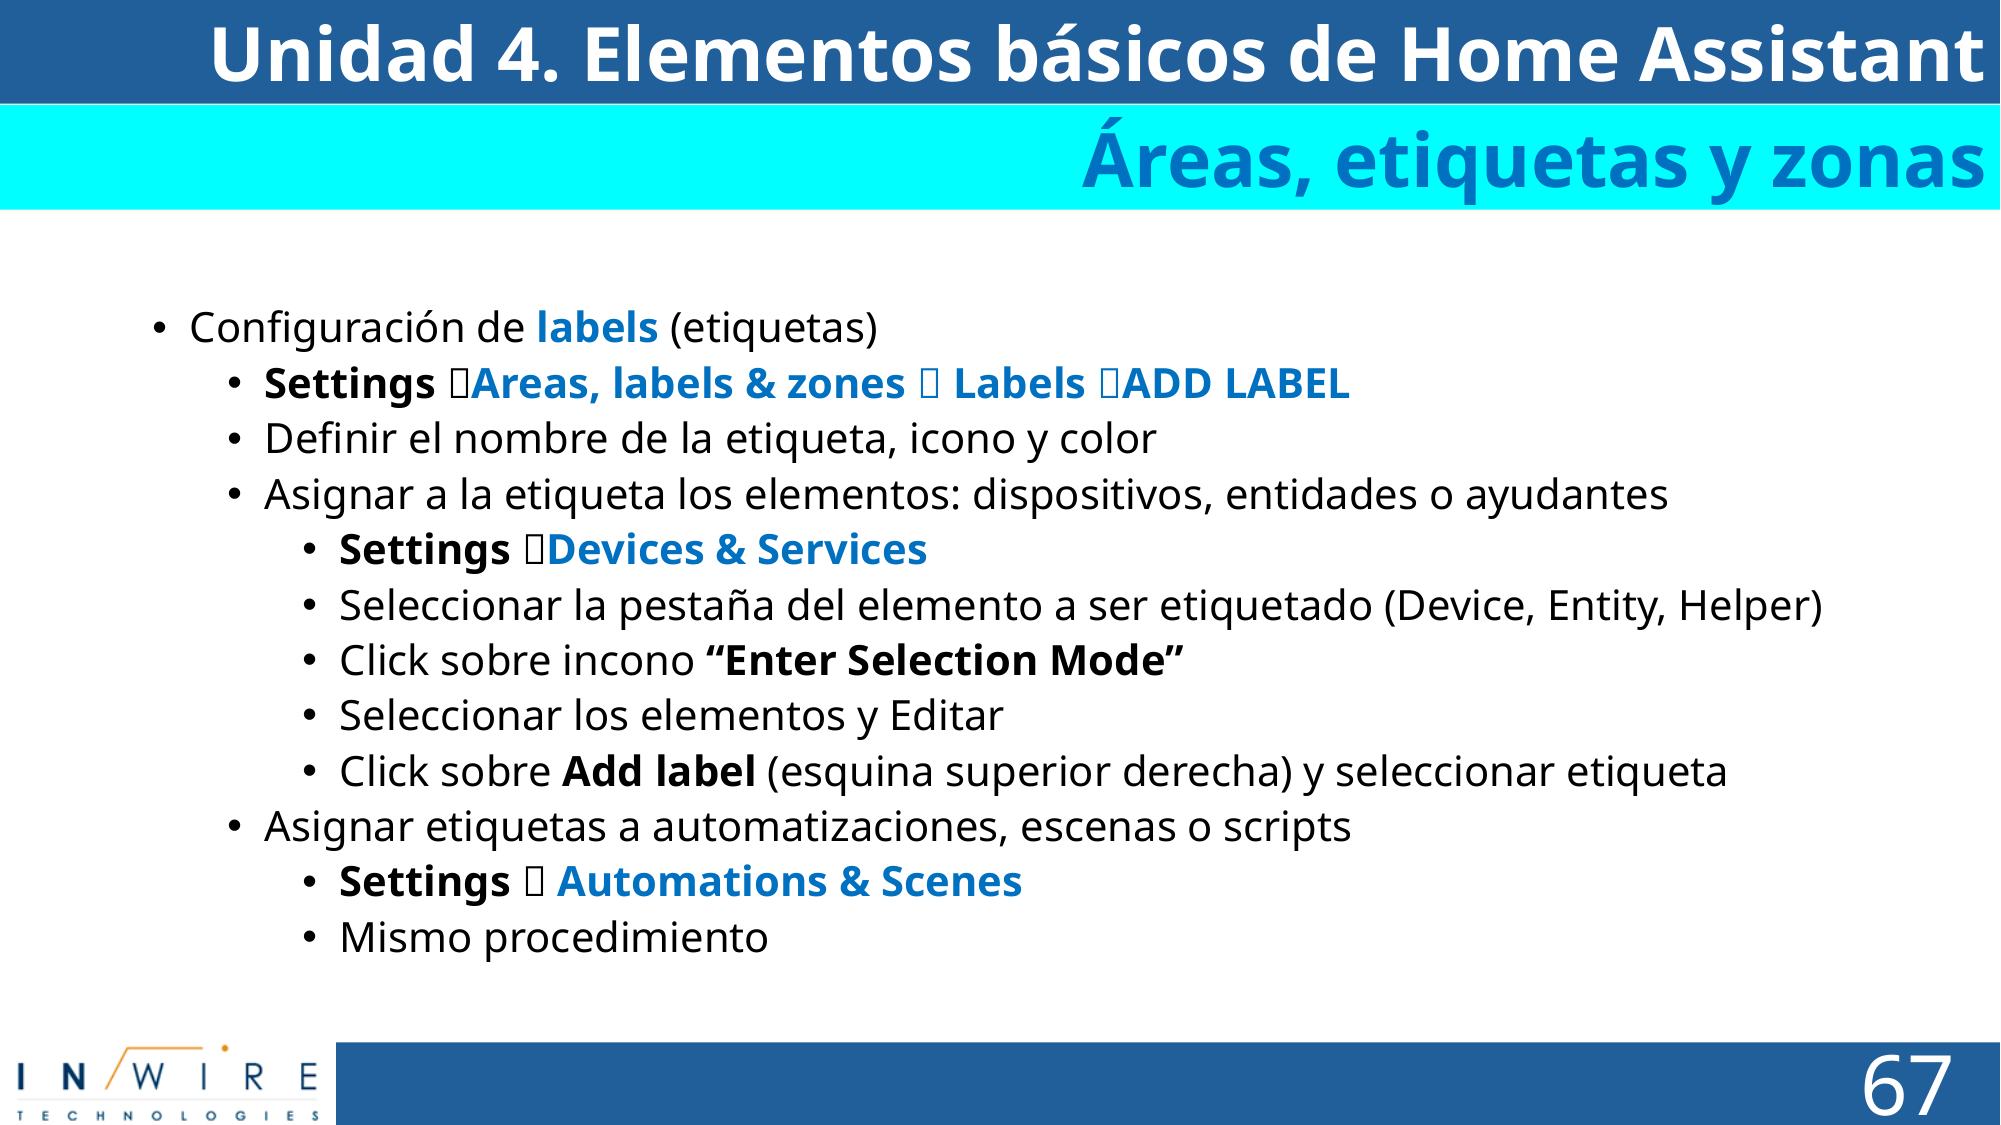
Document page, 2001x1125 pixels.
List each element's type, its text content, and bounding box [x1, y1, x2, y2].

list Configuración de labels (etiquetas) Settings Areas, labels & zones  Labels ADD LABEL Definir el nombre de la etiqueta, icono y color Asignar a la etiqueta los elementos: dispositivos, entidades o ayudantes Settings Devices & Services Seleccionar la pestaña del elemento a ser etiquetado (Device, Entity, Helper) Click sobre incono “Enter Selection Mode” Seleccionar los elementos y Editar Click sobre Add label (esquina superior derecha) y seleccionar etiqueta Asignar etiquetas a automatizaciones, escenas o scripts Settings  Automations & Scenes Mismo procedimiento [137, 299, 1863, 1014]
text_box Unidad 4. Elementos básicos de Home Assistant [0, 0, 2000, 104]
picture [0, 1037, 336, 1125]
text_box Áreas, etiquetas y zonas [0, 104, 2000, 210]
